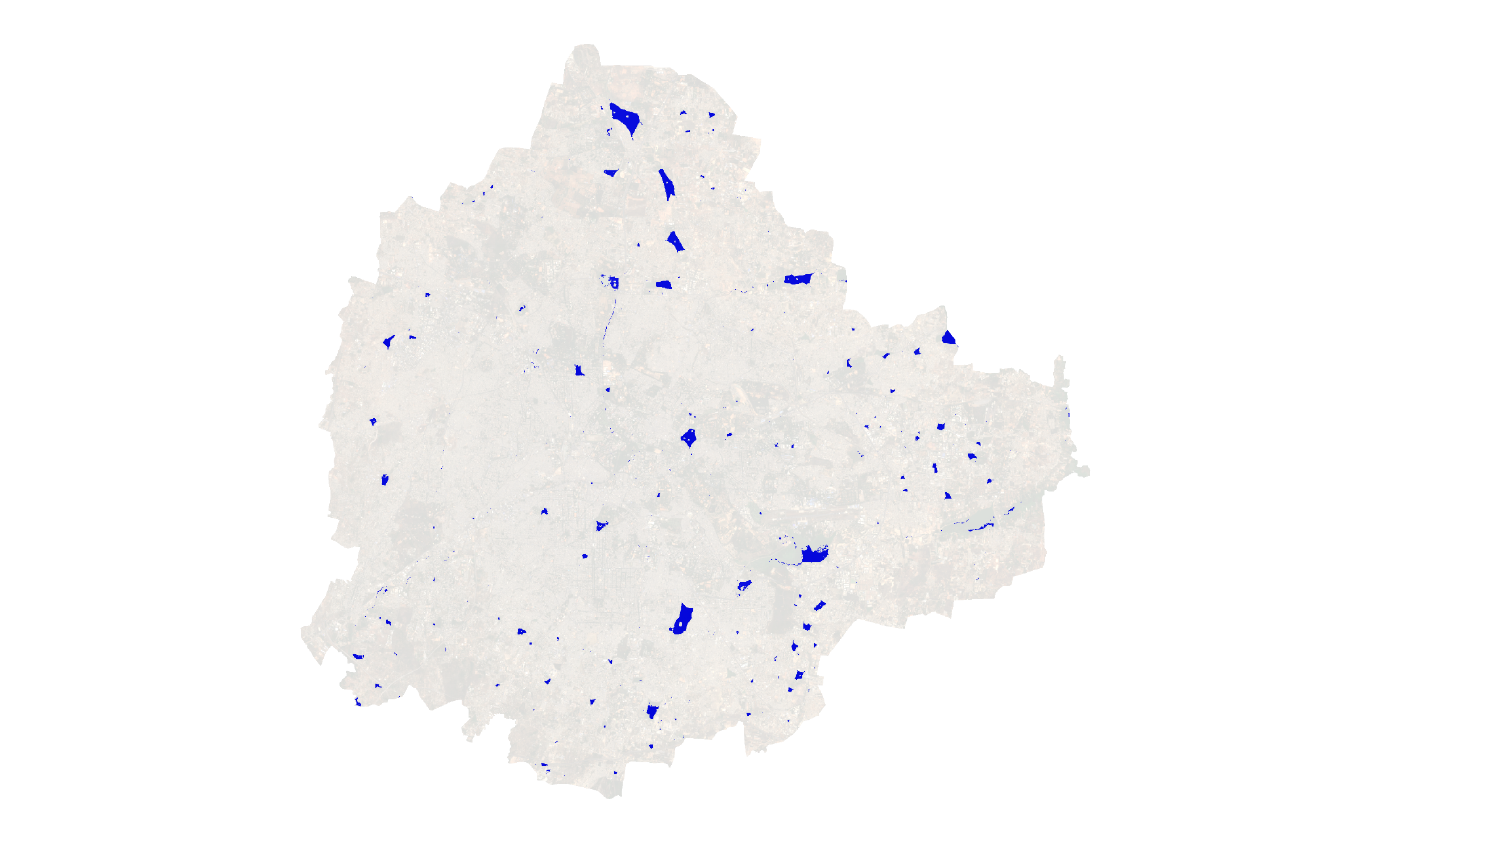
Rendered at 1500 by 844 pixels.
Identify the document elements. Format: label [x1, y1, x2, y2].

picture [24, 24, 1366, 819]
